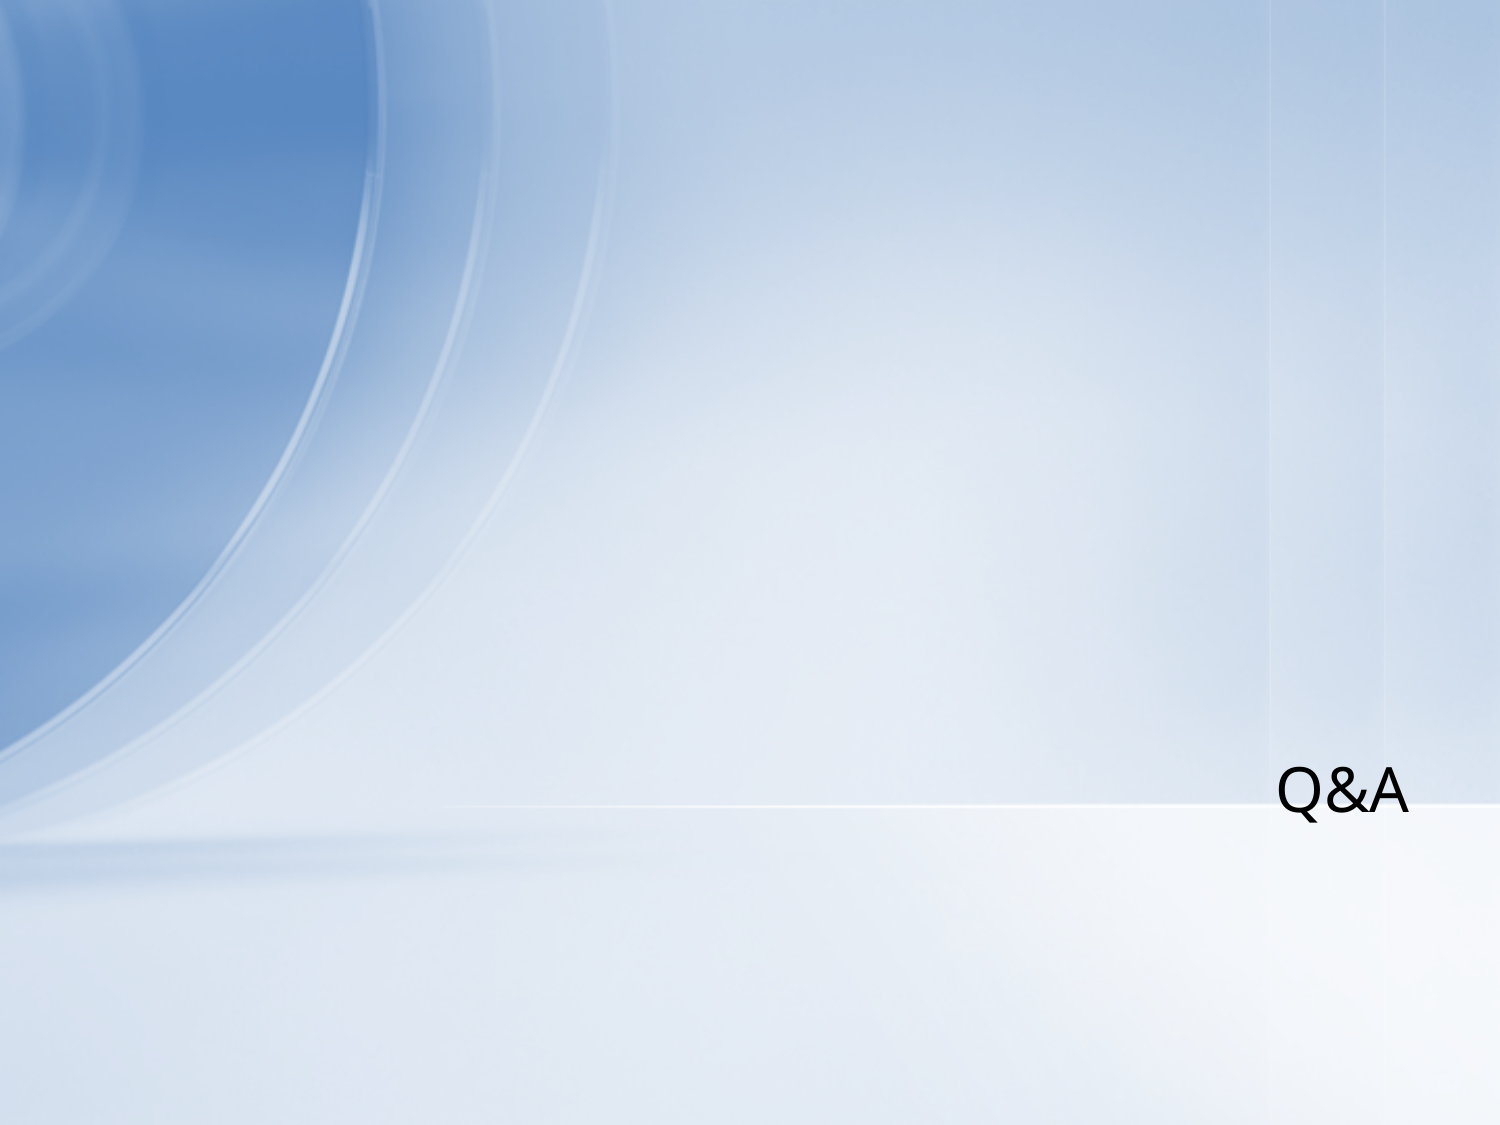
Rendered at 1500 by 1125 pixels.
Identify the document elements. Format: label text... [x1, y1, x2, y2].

title Q&A [181, 591, 1425, 833]
picture [0, 0, 1500, 1125]
